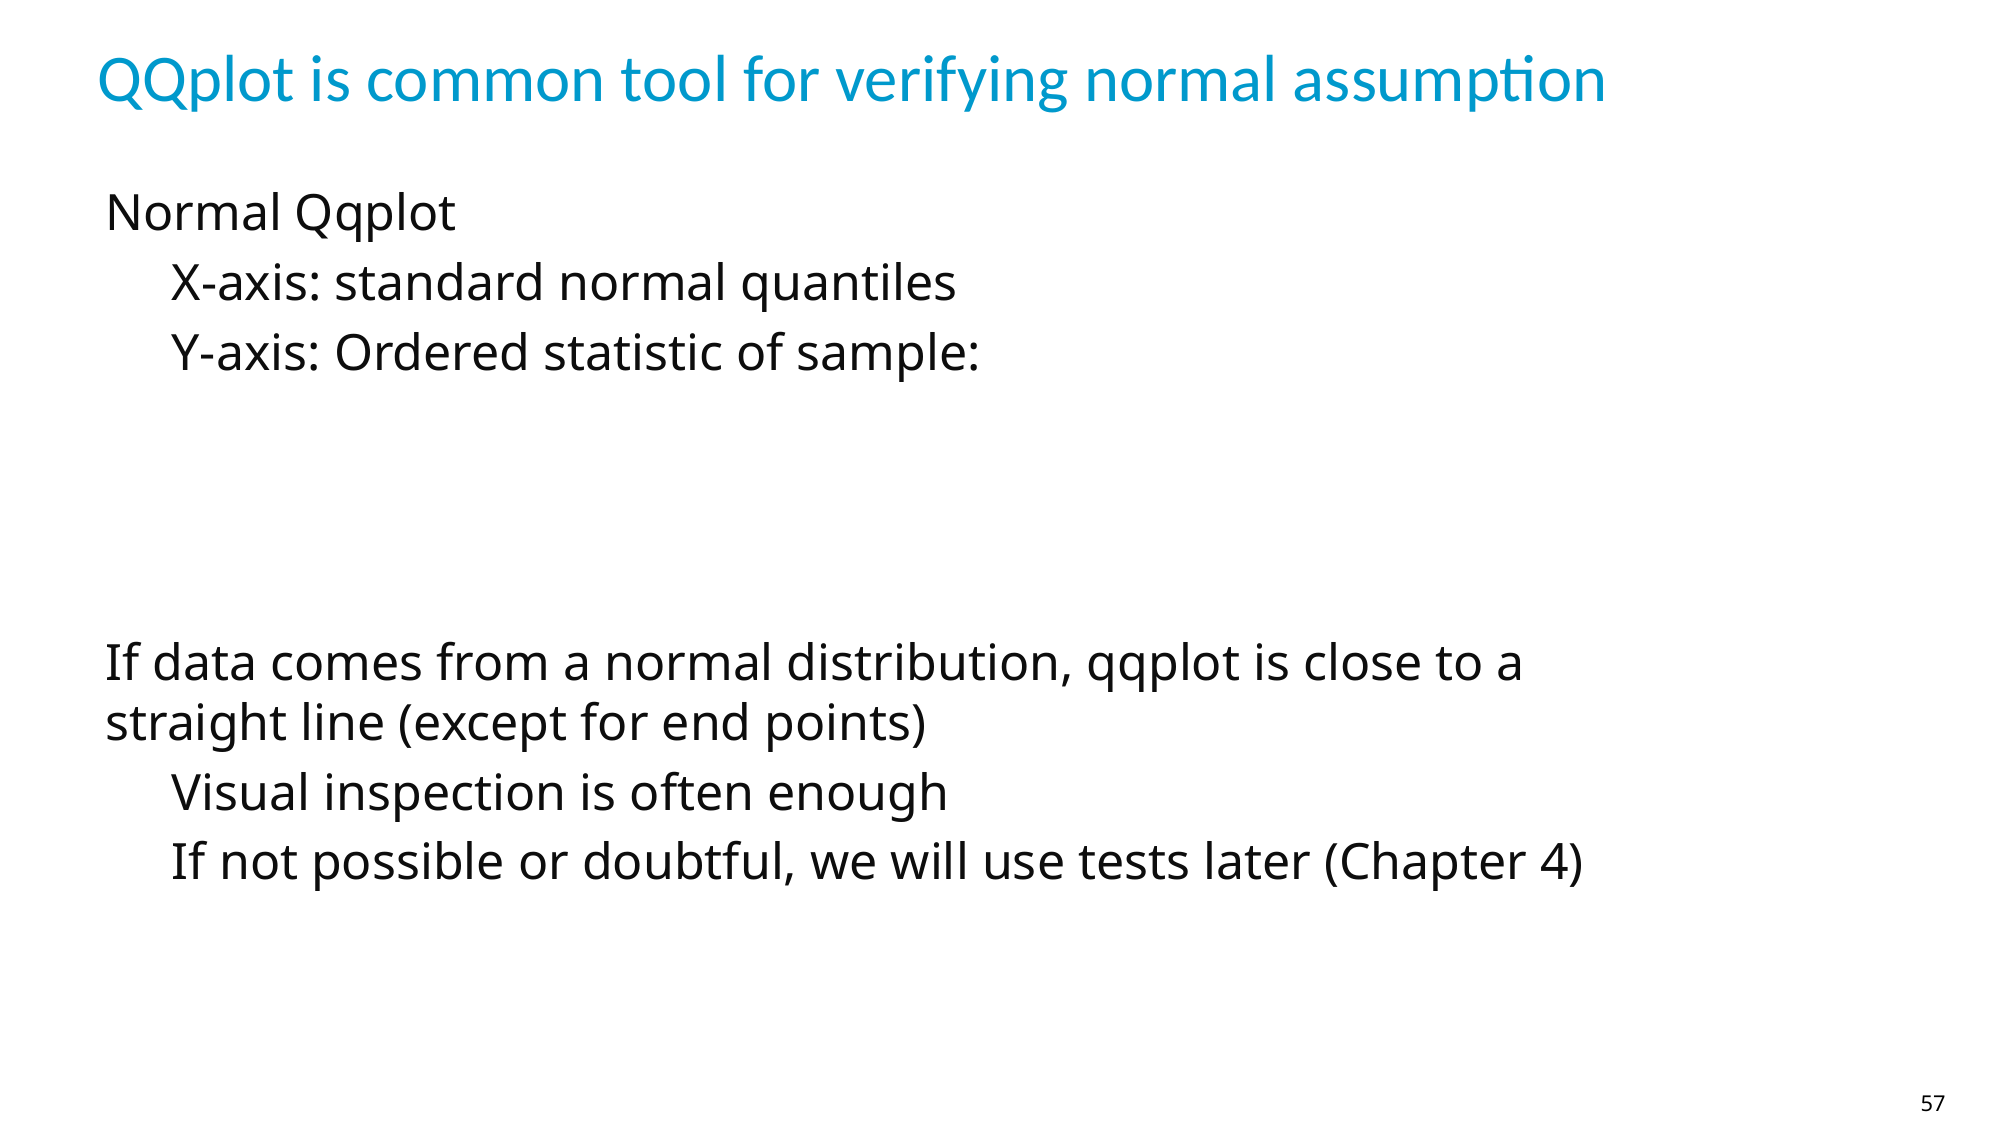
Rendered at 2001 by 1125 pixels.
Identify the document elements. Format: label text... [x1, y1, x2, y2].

title QQplot is common tool for verifying normal assumption [82, 0, 1898, 150]
footer 57 [1866, 1082, 2000, 1125]
